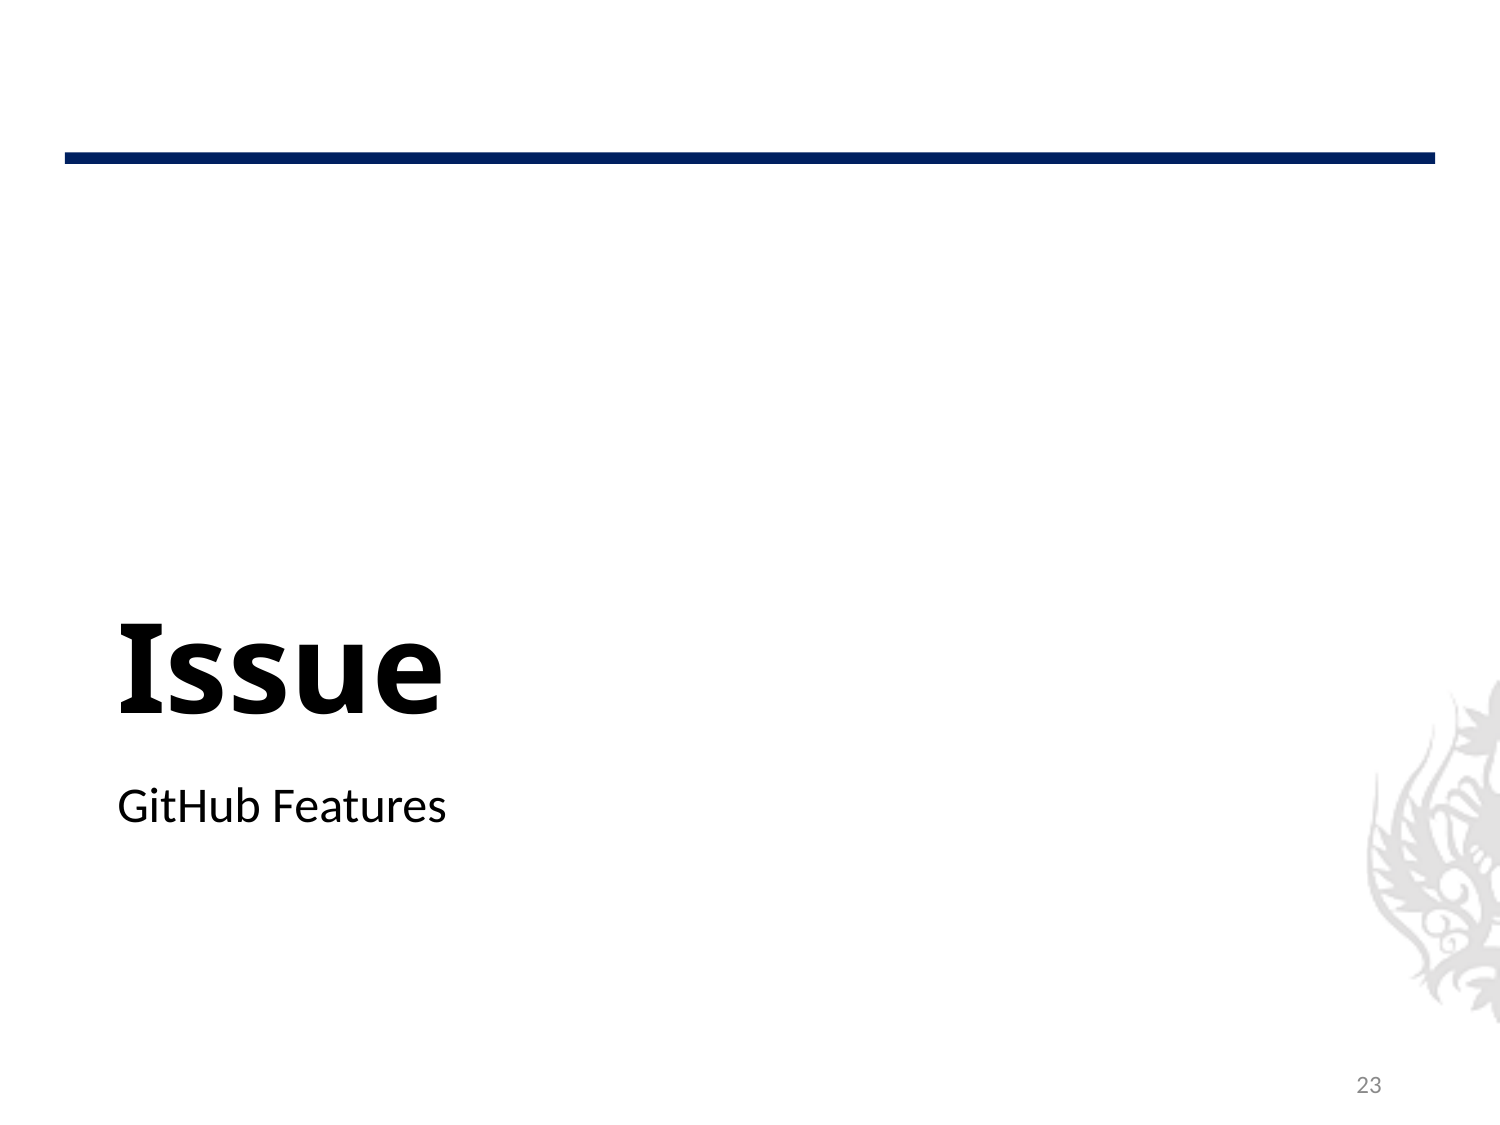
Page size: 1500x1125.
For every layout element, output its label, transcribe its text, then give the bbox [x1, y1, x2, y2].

slide_number 23 [1059, 1057, 1397, 1111]
title Issue [102, 280, 1397, 749]
list GitHub Features [102, 752, 1397, 999]
